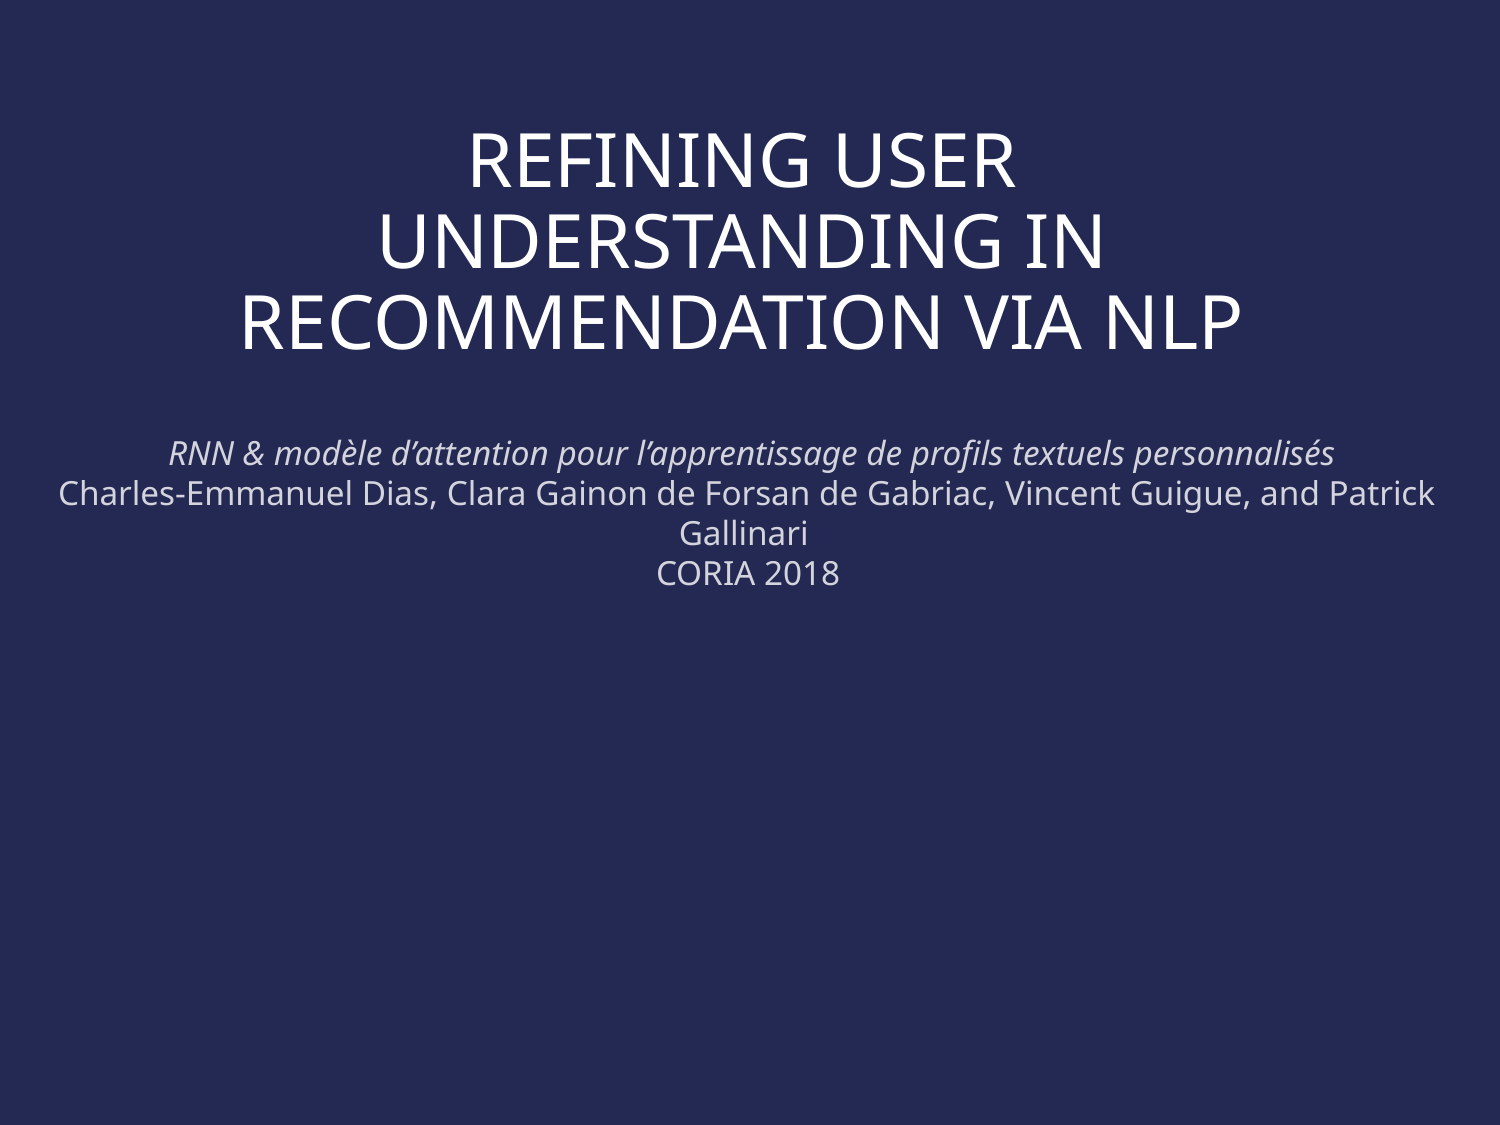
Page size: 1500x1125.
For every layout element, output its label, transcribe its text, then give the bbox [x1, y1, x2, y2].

text_box RNN & modèle d’attention pour l’apprentissage de profils textuels personnalisés Charles-Emmanuel Dias, Clara Gainon de Forsan de Gabriac, Vincent Guigue, and Patrick Gallinari CORIA 2018 [42, 424, 1454, 600]
title REFINING USER UNDERSTANDING IN RECOMMENDATION VIA NLP [135, 85, 1349, 403]
